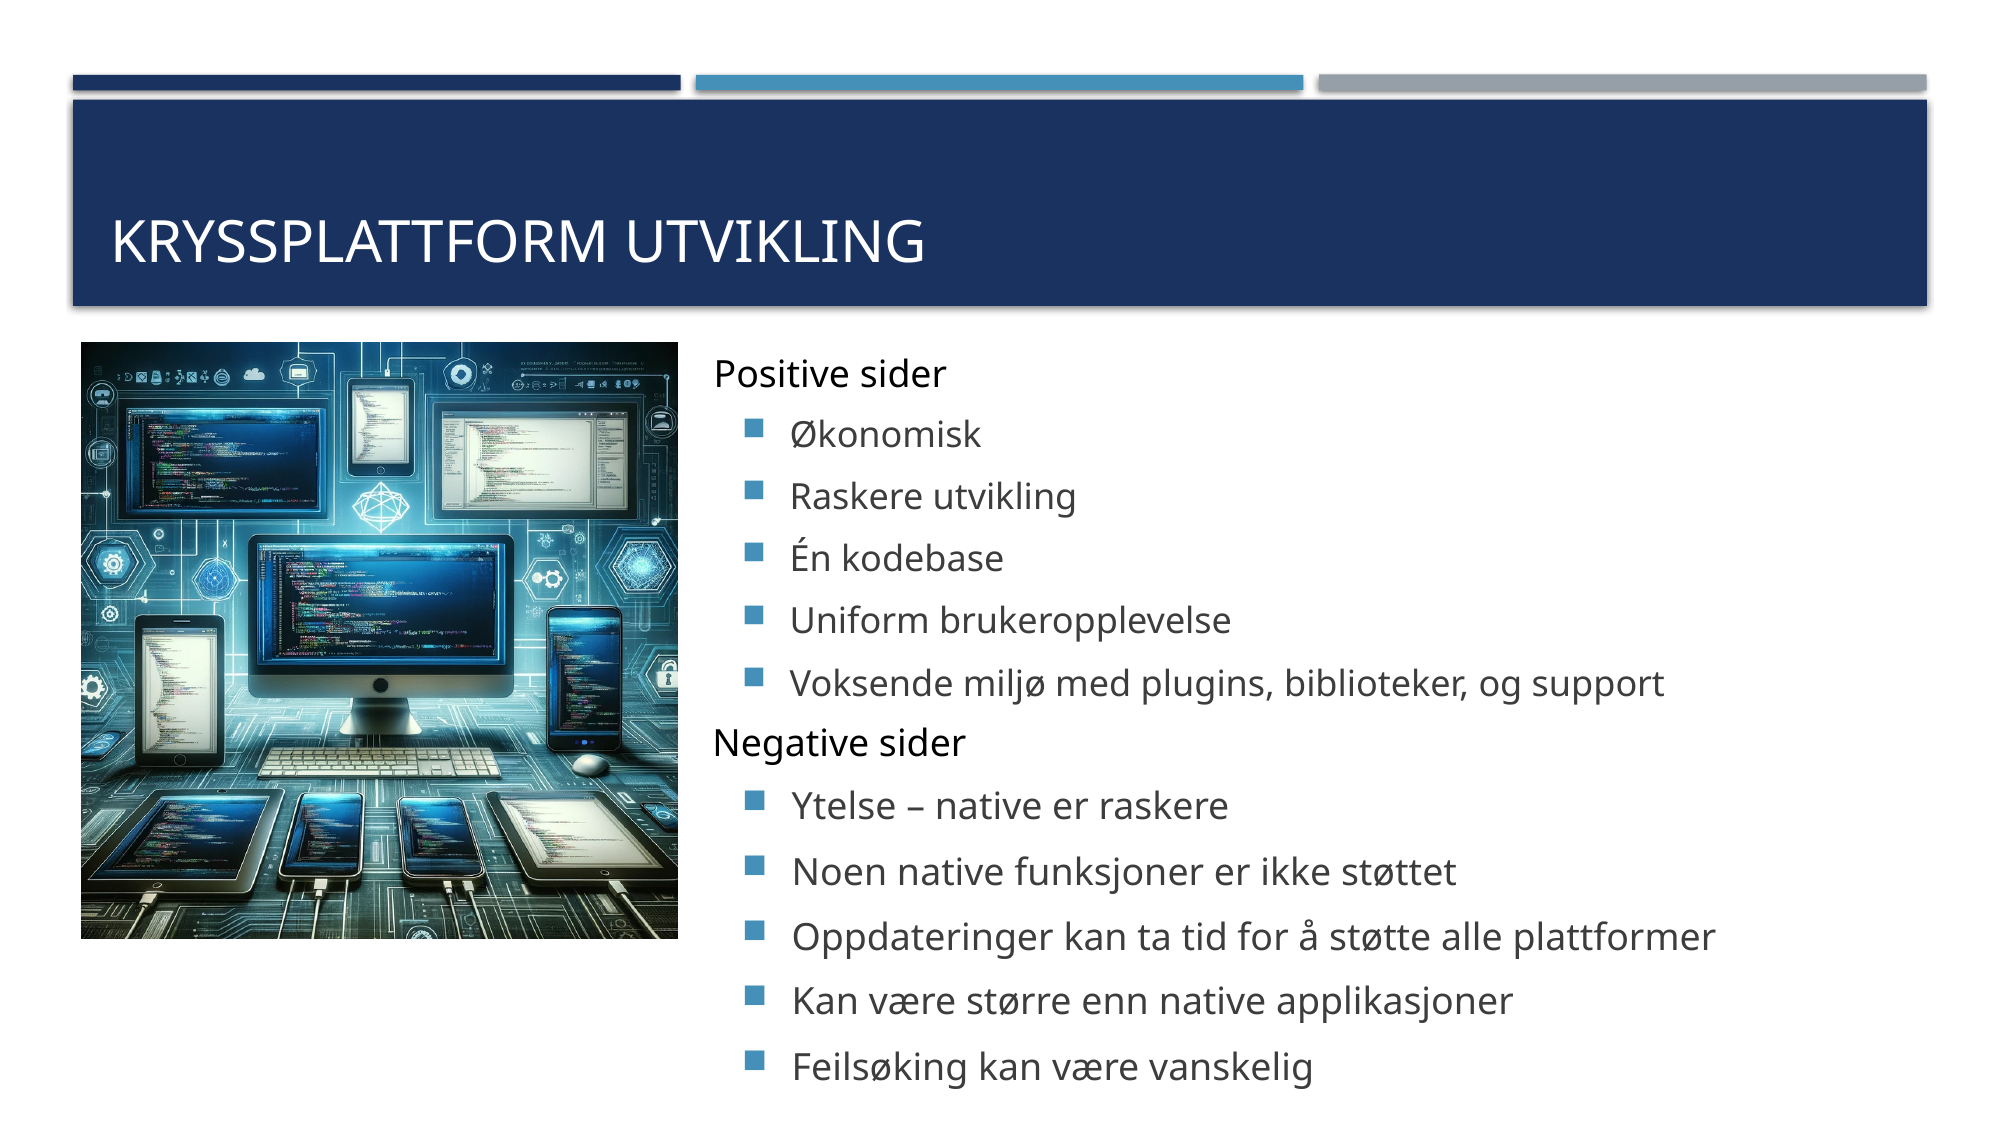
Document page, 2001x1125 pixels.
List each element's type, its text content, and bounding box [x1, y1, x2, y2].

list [80, 341, 678, 939]
text_box Positive sider [698, 342, 963, 403]
list Økonomisk Raskere utvikling Én kodebase Uniform brukeropplevelse Voksende miljø med plugins, biblioteker, og support [726, 402, 2000, 712]
title Kryssplattform utvikling [95, 119, 1905, 282]
text_box Ytelse – native er raskere Noen native funksjoner er ikke støttet Oppdateringer kan ta tid for å støtte alle plattformer Kan være større enn native applikasjoner Feilsøking kan være vanskelig [726, 771, 2000, 1098]
text_box Negative sider [697, 711, 982, 771]
